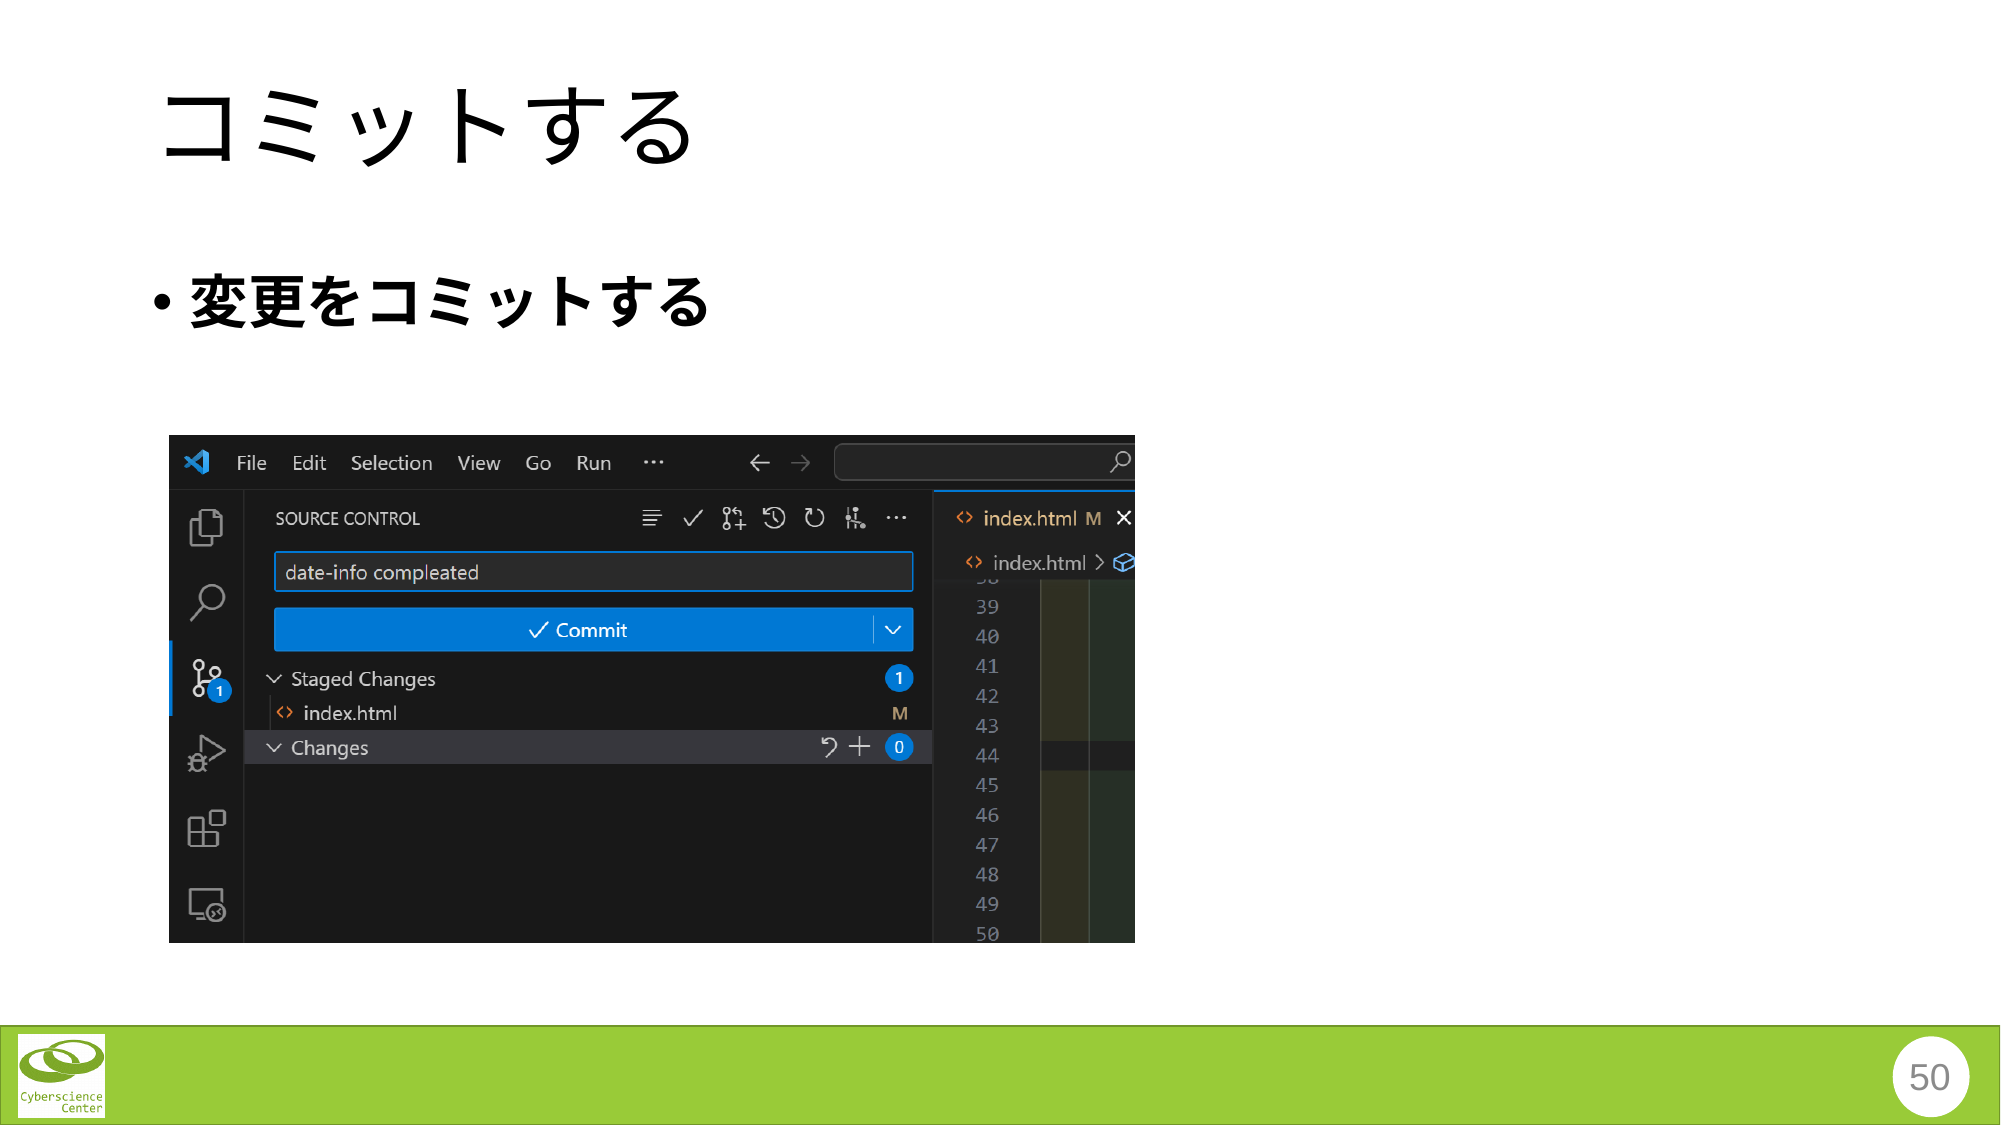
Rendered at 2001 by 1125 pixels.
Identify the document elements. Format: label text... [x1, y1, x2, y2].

list 変更をコミットする [137, 265, 1863, 980]
title コミットする [137, 22, 1863, 240]
picture [169, 435, 1135, 943]
slide_number 50 [1515, 1045, 1966, 1106]
